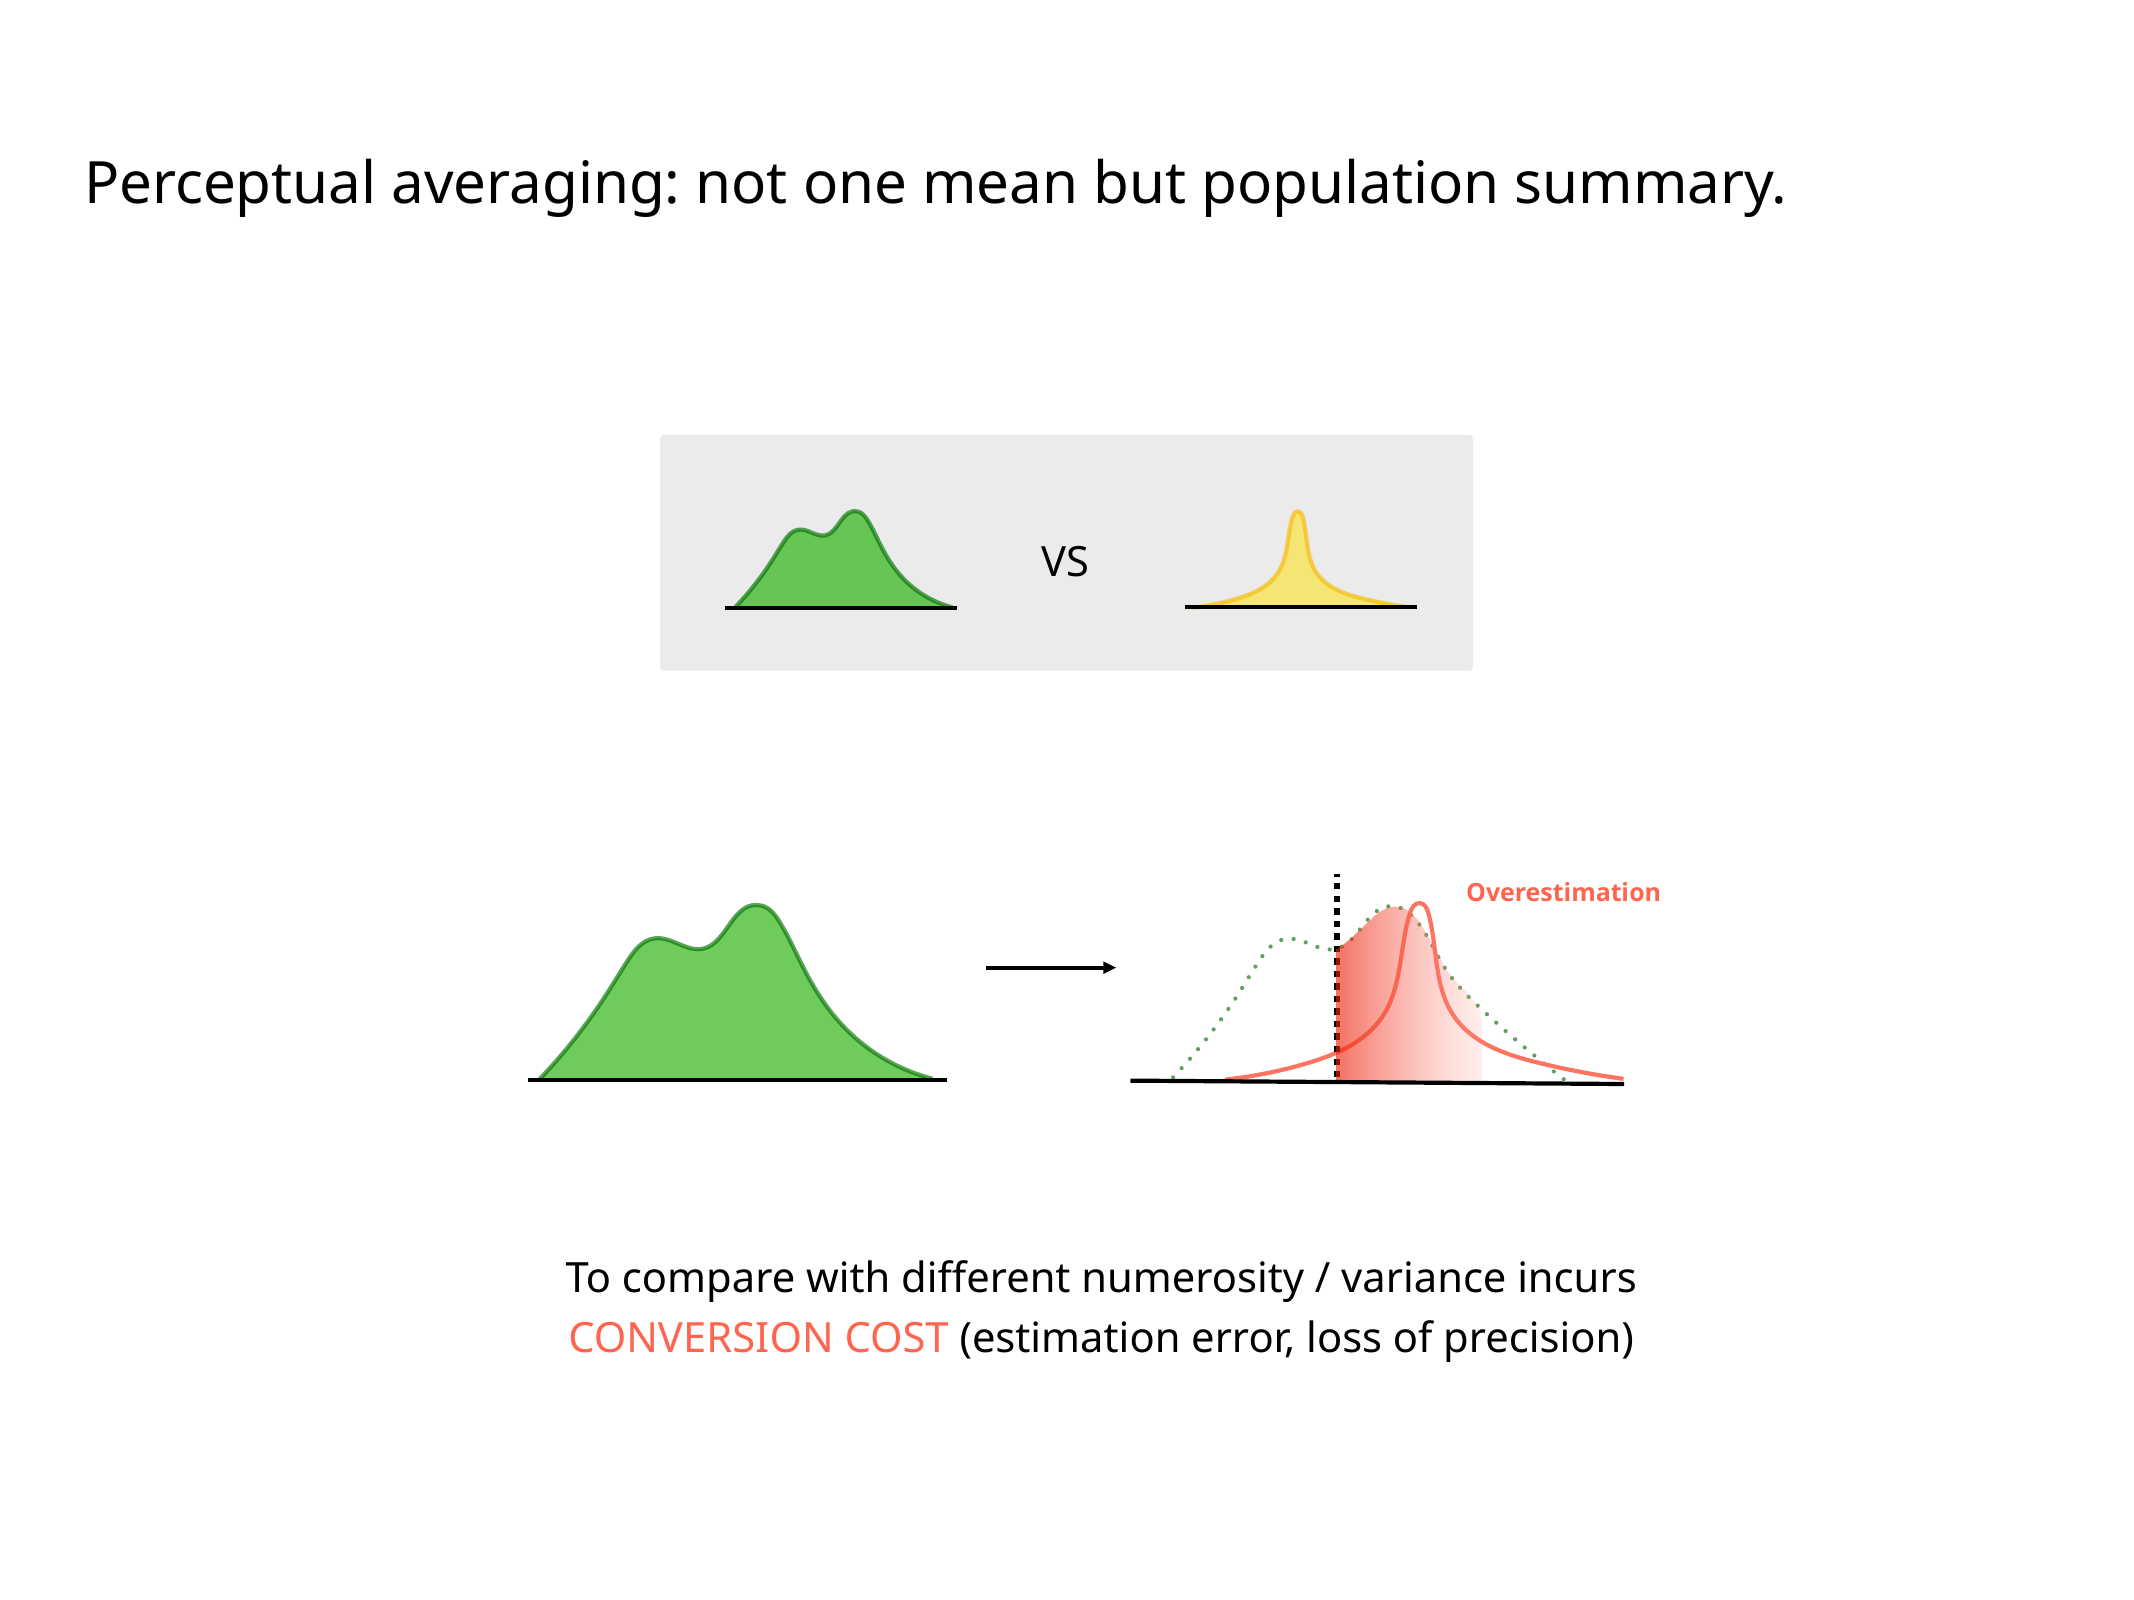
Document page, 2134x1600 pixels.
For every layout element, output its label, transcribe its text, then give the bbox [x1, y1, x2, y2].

text_box Perceptual averaging: not one mean but population summary. [72, 72, 2080, 275]
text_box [659, 434, 1474, 671]
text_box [341, 868, 1862, 1366]
